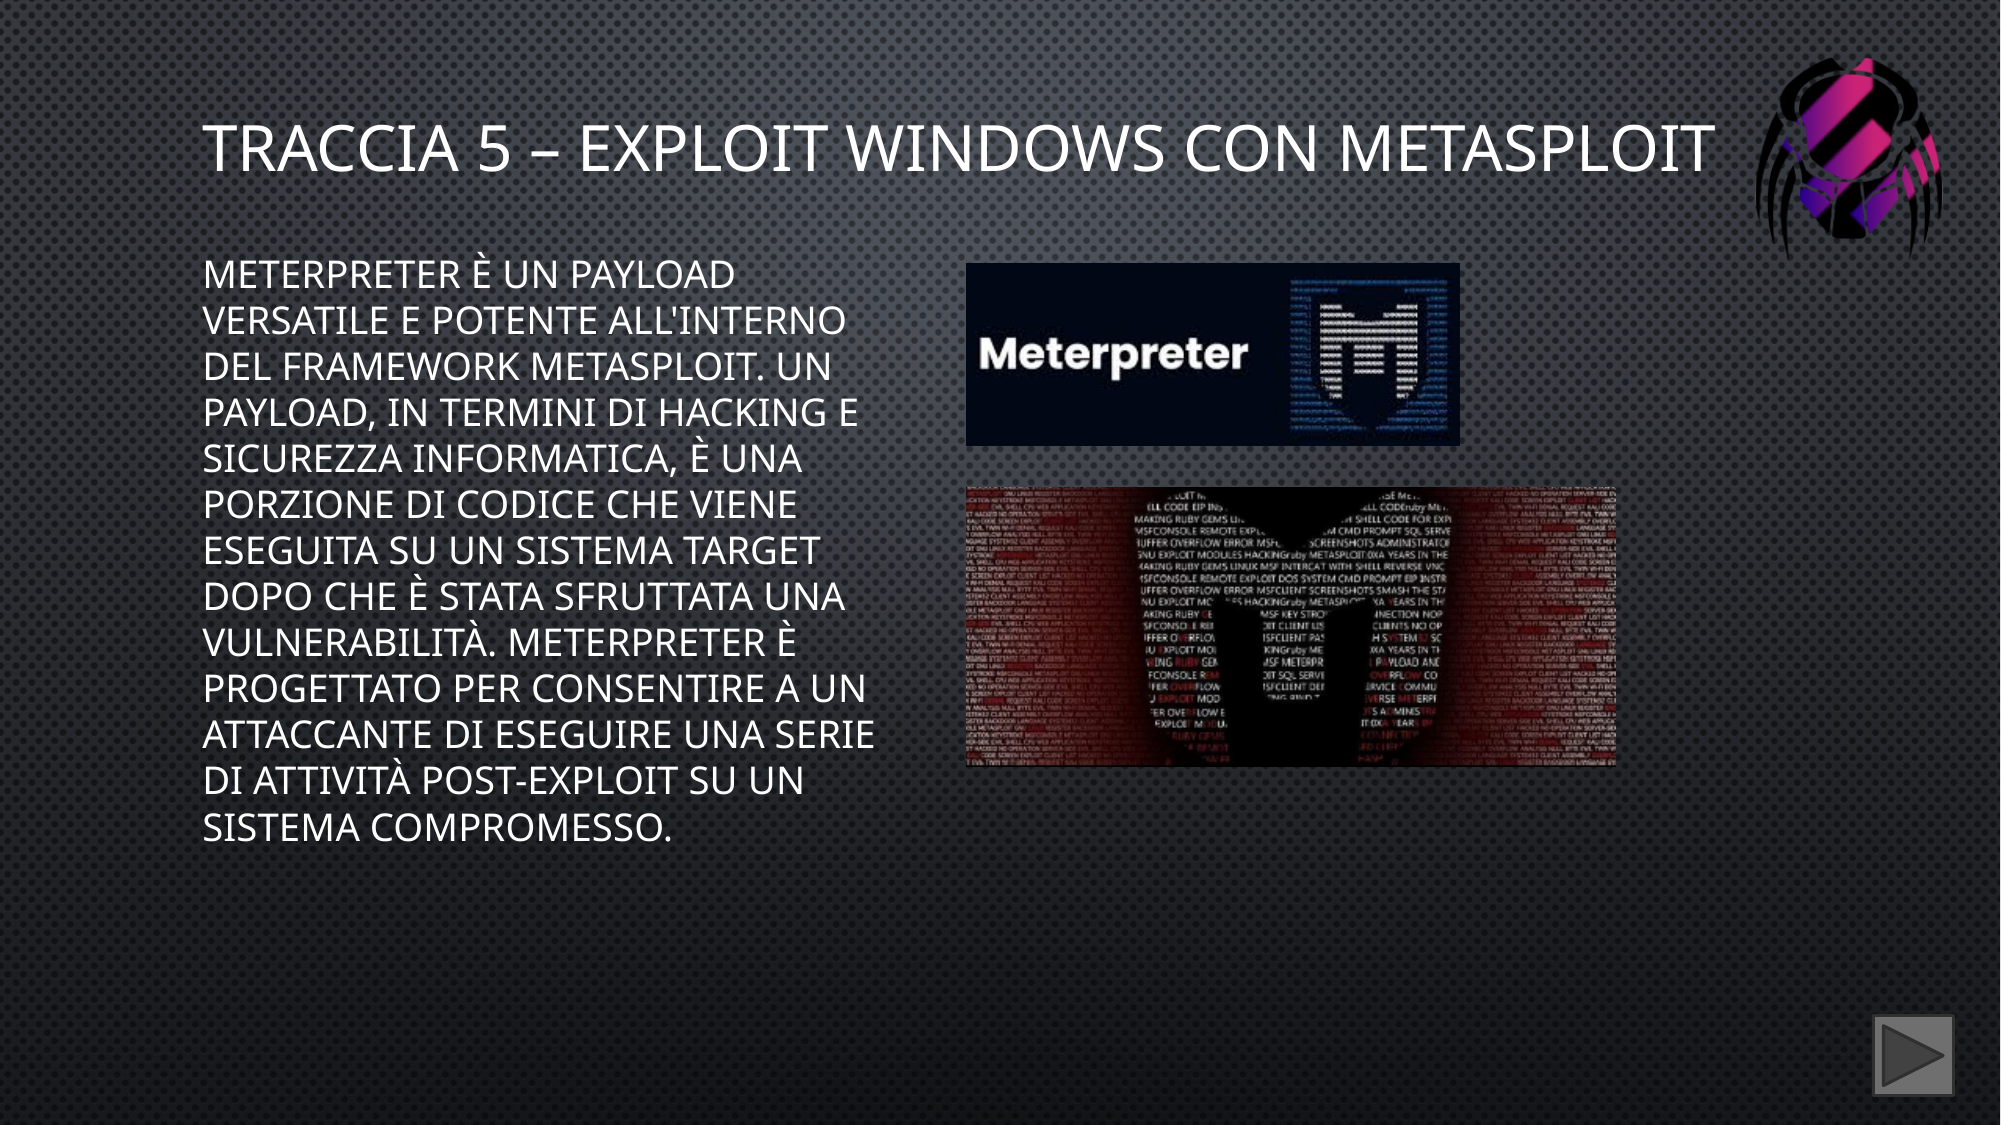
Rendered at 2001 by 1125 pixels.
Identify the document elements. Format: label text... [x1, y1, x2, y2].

text_box [1872, 1014, 1955, 1097]
list Meterpreter è un payload versatile e potente all'interno del framework Metasploit. Un payload, in termini di hacking e sicurezza informatica, è una porzione di codice che viene eseguita su un sistema target dopo che è stata sfruttata una vulnerabilità. Meterpreter è progettato per consentire a un attaccante di eseguire una serie di attività post-exploit su un sistema compromesso. [187, 235, 898, 863]
picture [966, 486, 1616, 768]
title Traccia 5 – Exploit Windows con Metasploit [187, 99, 1745, 192]
picture [966, 262, 1460, 447]
picture [1745, 55, 1954, 264]
